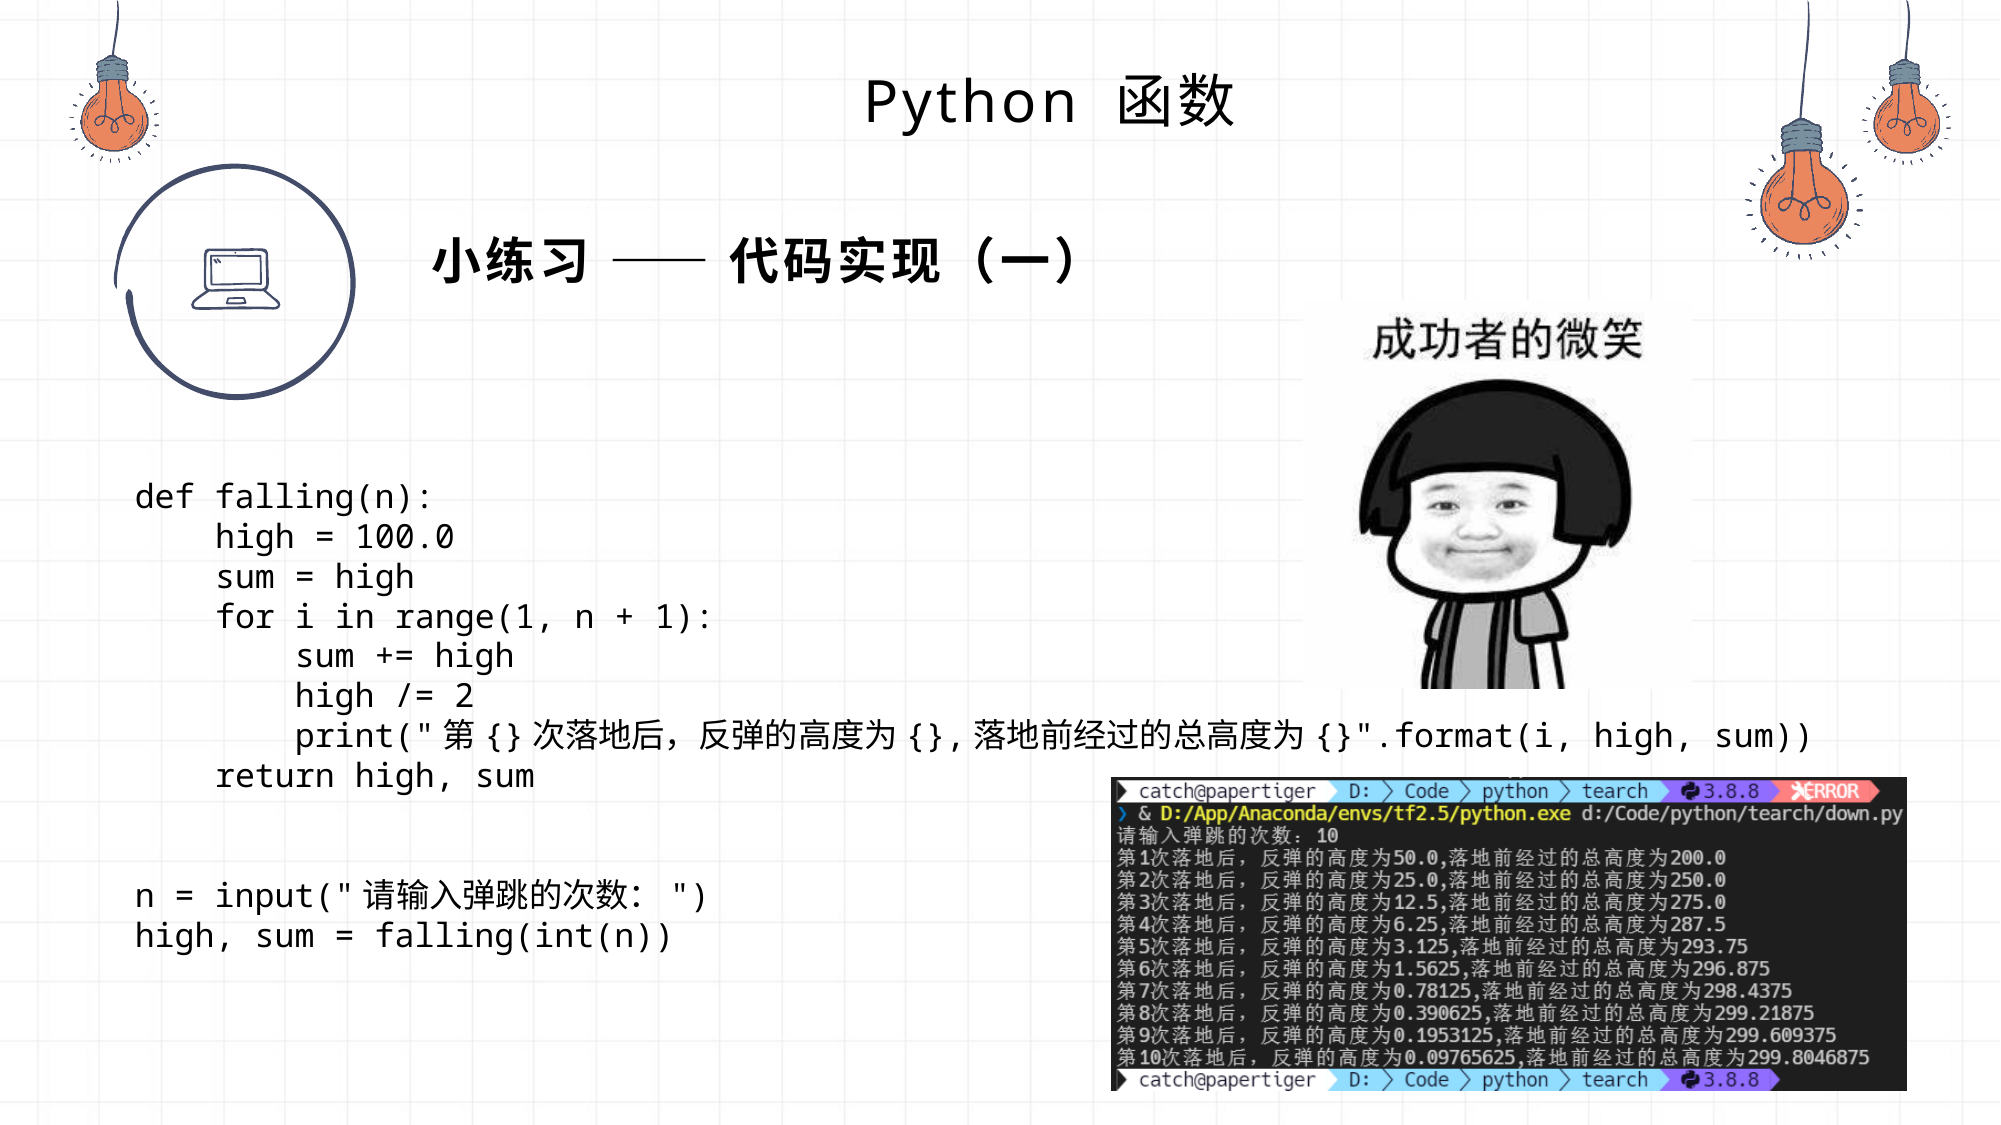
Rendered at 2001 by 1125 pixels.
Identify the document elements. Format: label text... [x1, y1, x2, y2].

text_box Python 函数 [848, 57, 1251, 142]
text_box 小练习 —— 代码实现（一） [416, 222, 1139, 298]
text_box [113, 163, 356, 401]
picture [0, 0, 2001, 1125]
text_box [1863, 0, 1951, 165]
text_box def falling(n): high = 100.0 sum = high for i in range(1, n + 1): sum += high high /= 2 print("第{}次落地后，反弹的高度为{},落地前经过的总高度为{}".format(i, high, sum)) return high, sum n = input("请输入弹跳的次数：") high, sum = falling(int(n)) [120, 467, 1880, 962]
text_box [191, 247, 281, 311]
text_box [69, 0, 159, 163]
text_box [1745, 0, 1863, 260]
